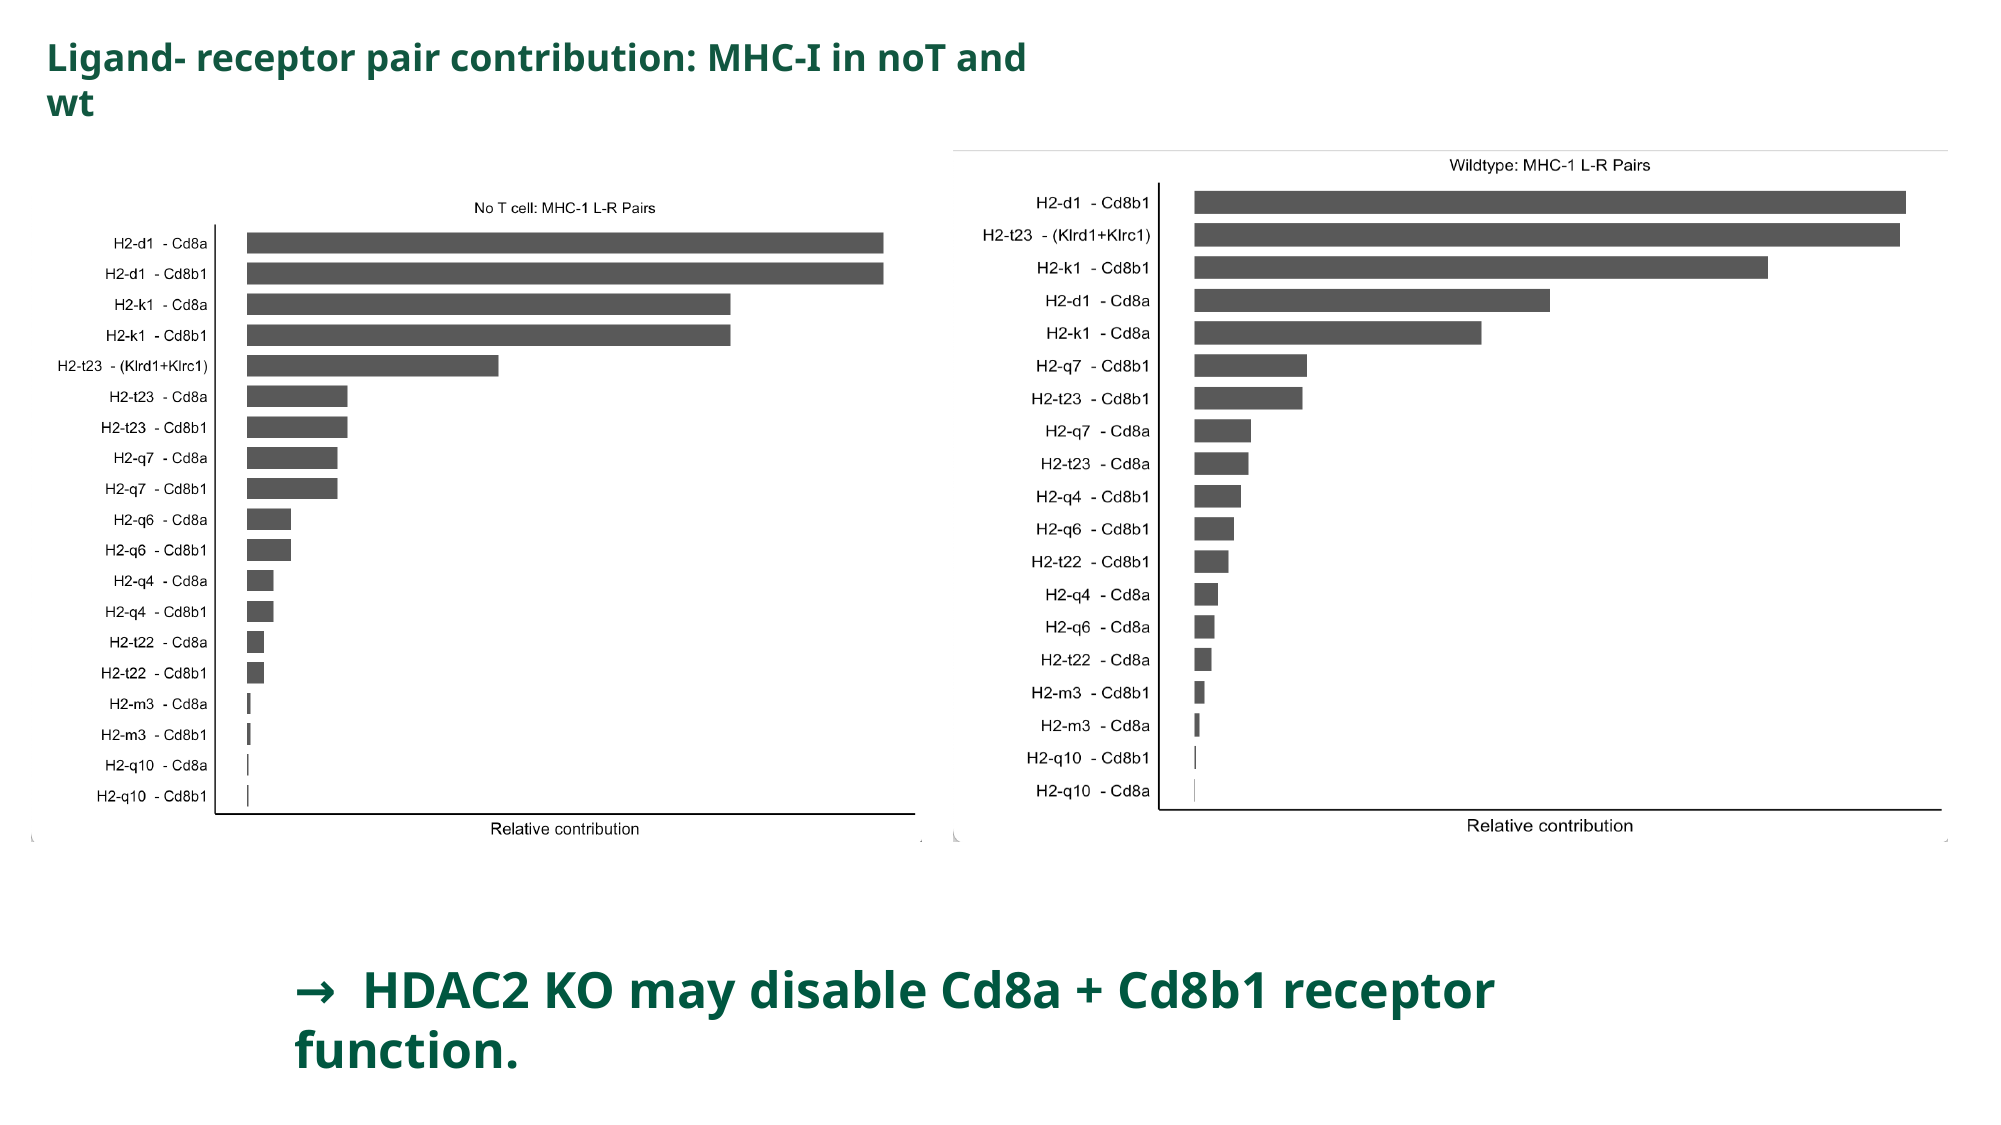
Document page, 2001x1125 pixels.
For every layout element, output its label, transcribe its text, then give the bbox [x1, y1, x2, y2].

text_box → HDAC2 KO may disable Cd8a + Cd8b1 receptor function. [279, 950, 1628, 1086]
text_box Ligand- receptor pair contribution: MHC-I in noT and wt [31, 26, 1045, 132]
picture [31, 195, 922, 842]
picture [953, 150, 1948, 843]
